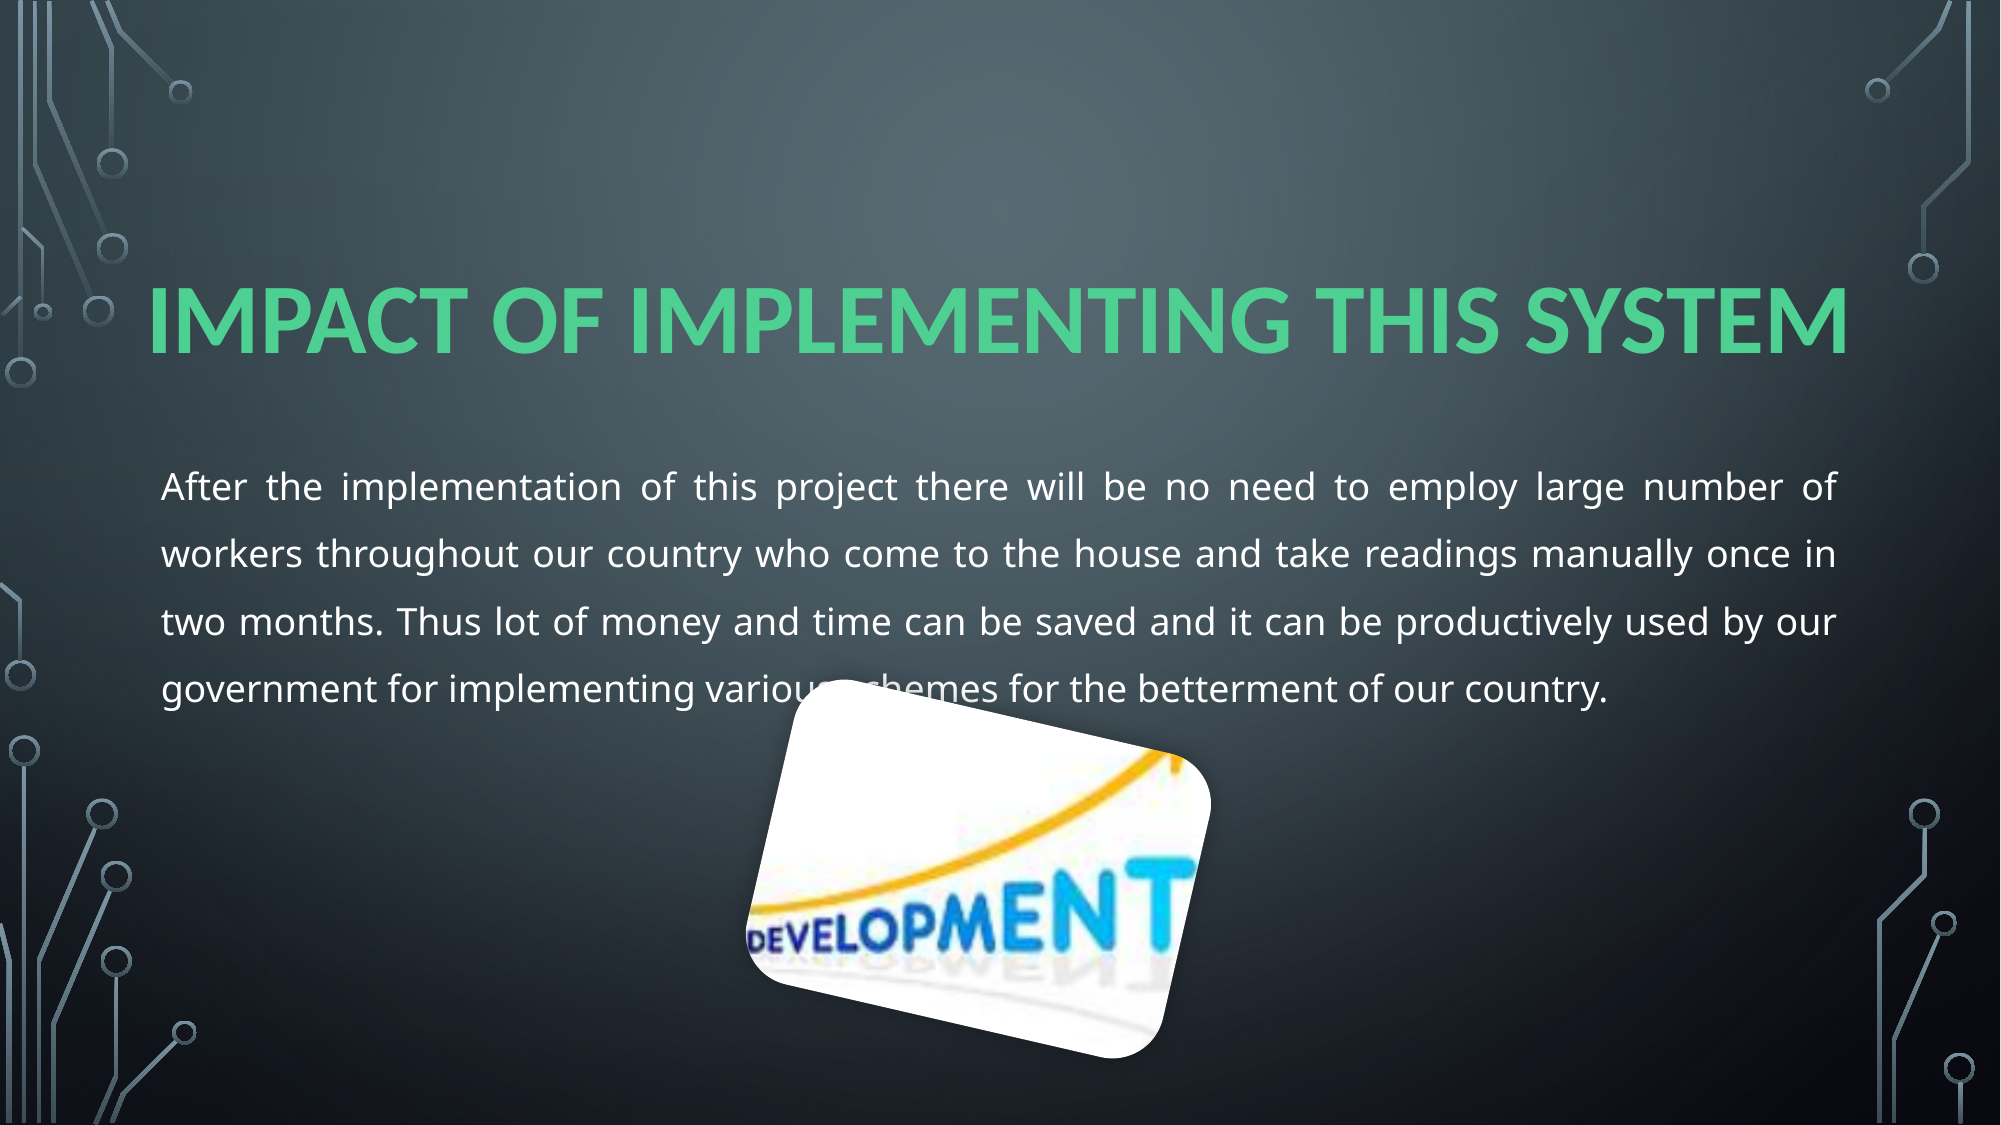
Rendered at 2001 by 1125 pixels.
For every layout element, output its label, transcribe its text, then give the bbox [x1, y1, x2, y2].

text_box After the implementation of this project there will be no need to employ large number of workers throughout our country who come to the house and take readings manually once in two months. Thus lot of money and time can be saved and it can be productively used by our government for implementing various schemes for the betterment of our country. [146, 432, 1854, 718]
picture [745, 679, 1211, 1059]
title IMPACT OF IMPLEMENTING THIS SYSTEM [0, 249, 2000, 403]
